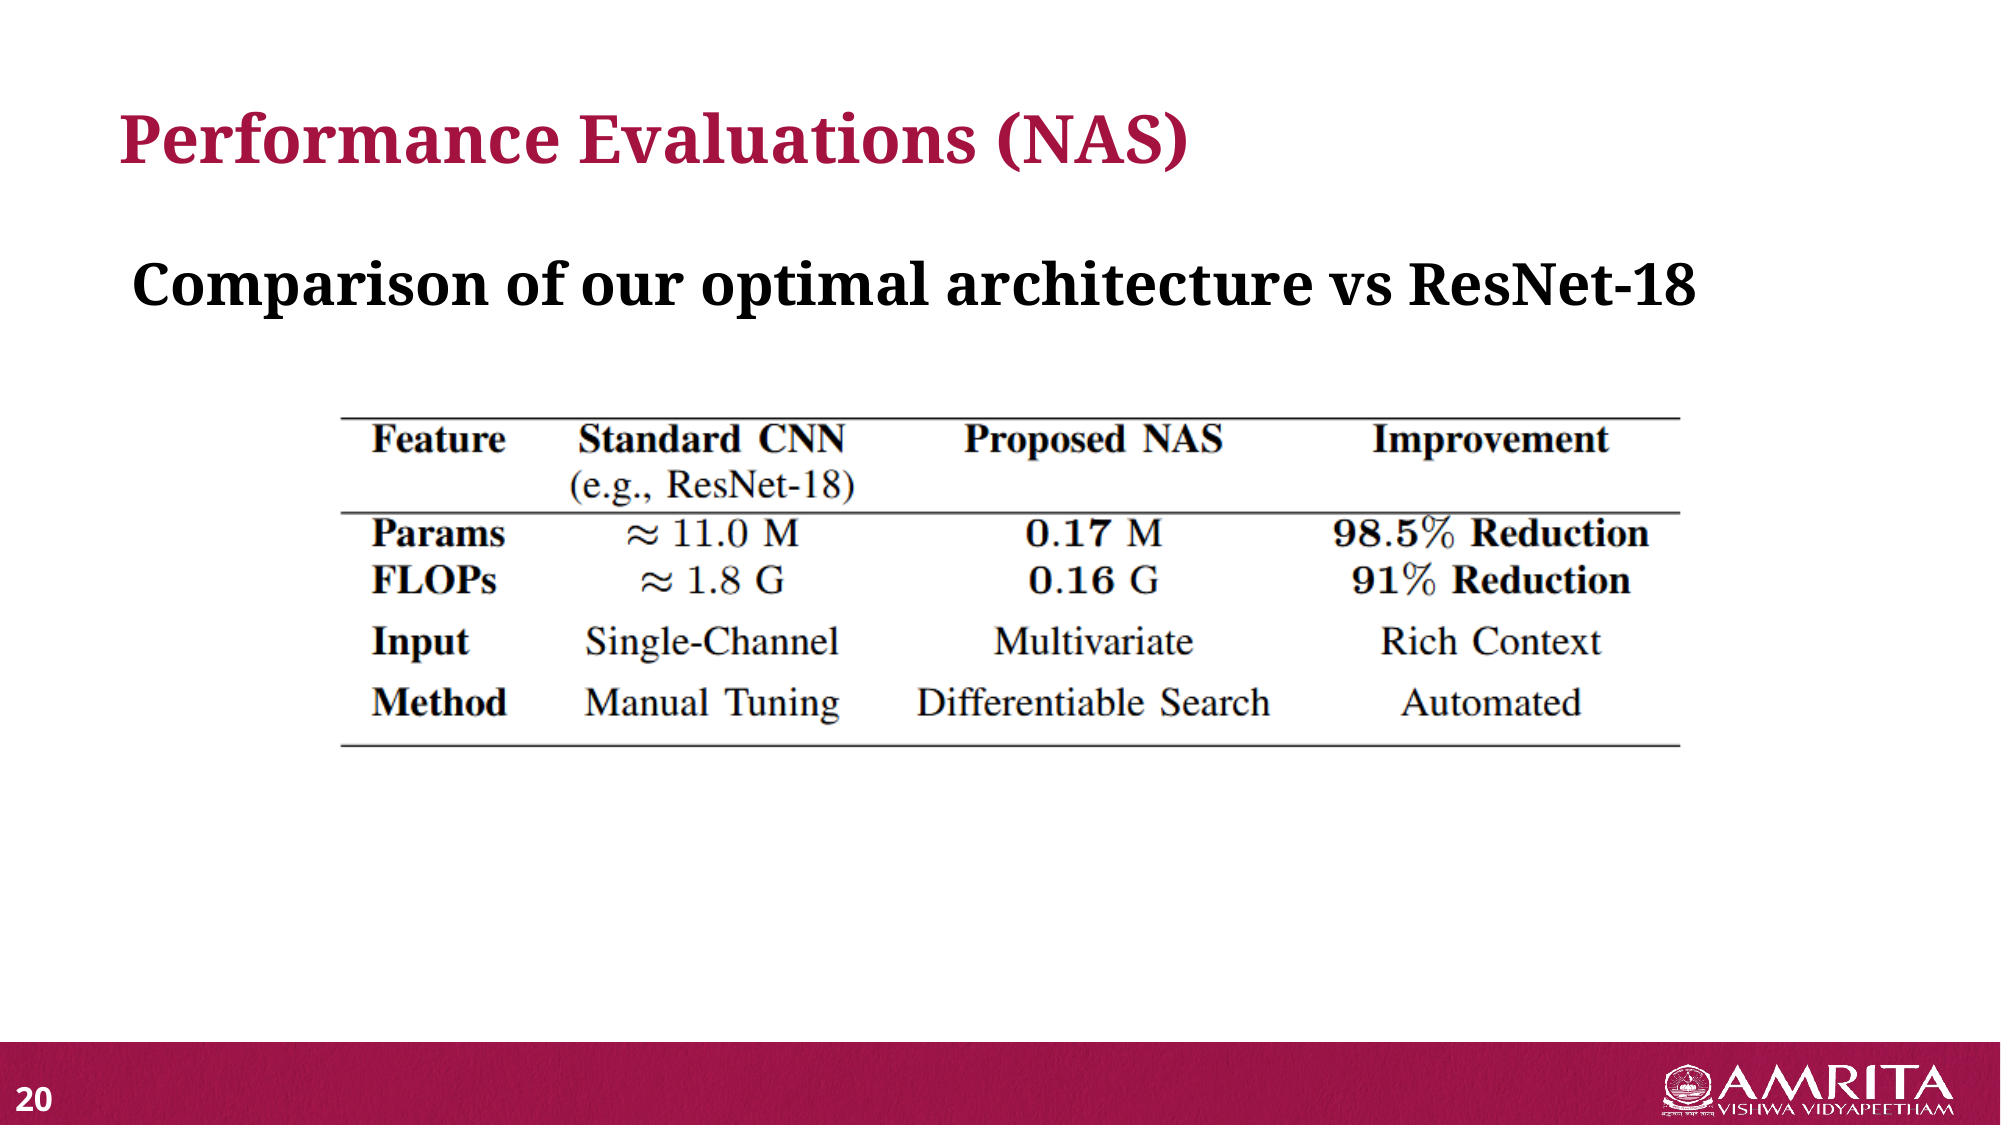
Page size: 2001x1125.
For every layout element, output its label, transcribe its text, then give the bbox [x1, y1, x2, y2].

picture [332, 399, 1694, 767]
list Comparison of our optimal architecture vs ResNet-18 [116, 247, 1956, 342]
slide_number 20 [0, 1070, 94, 1125]
title Performance Evaluations (NAS) [104, 104, 1944, 181]
picture [0, 1042, 2001, 1125]
